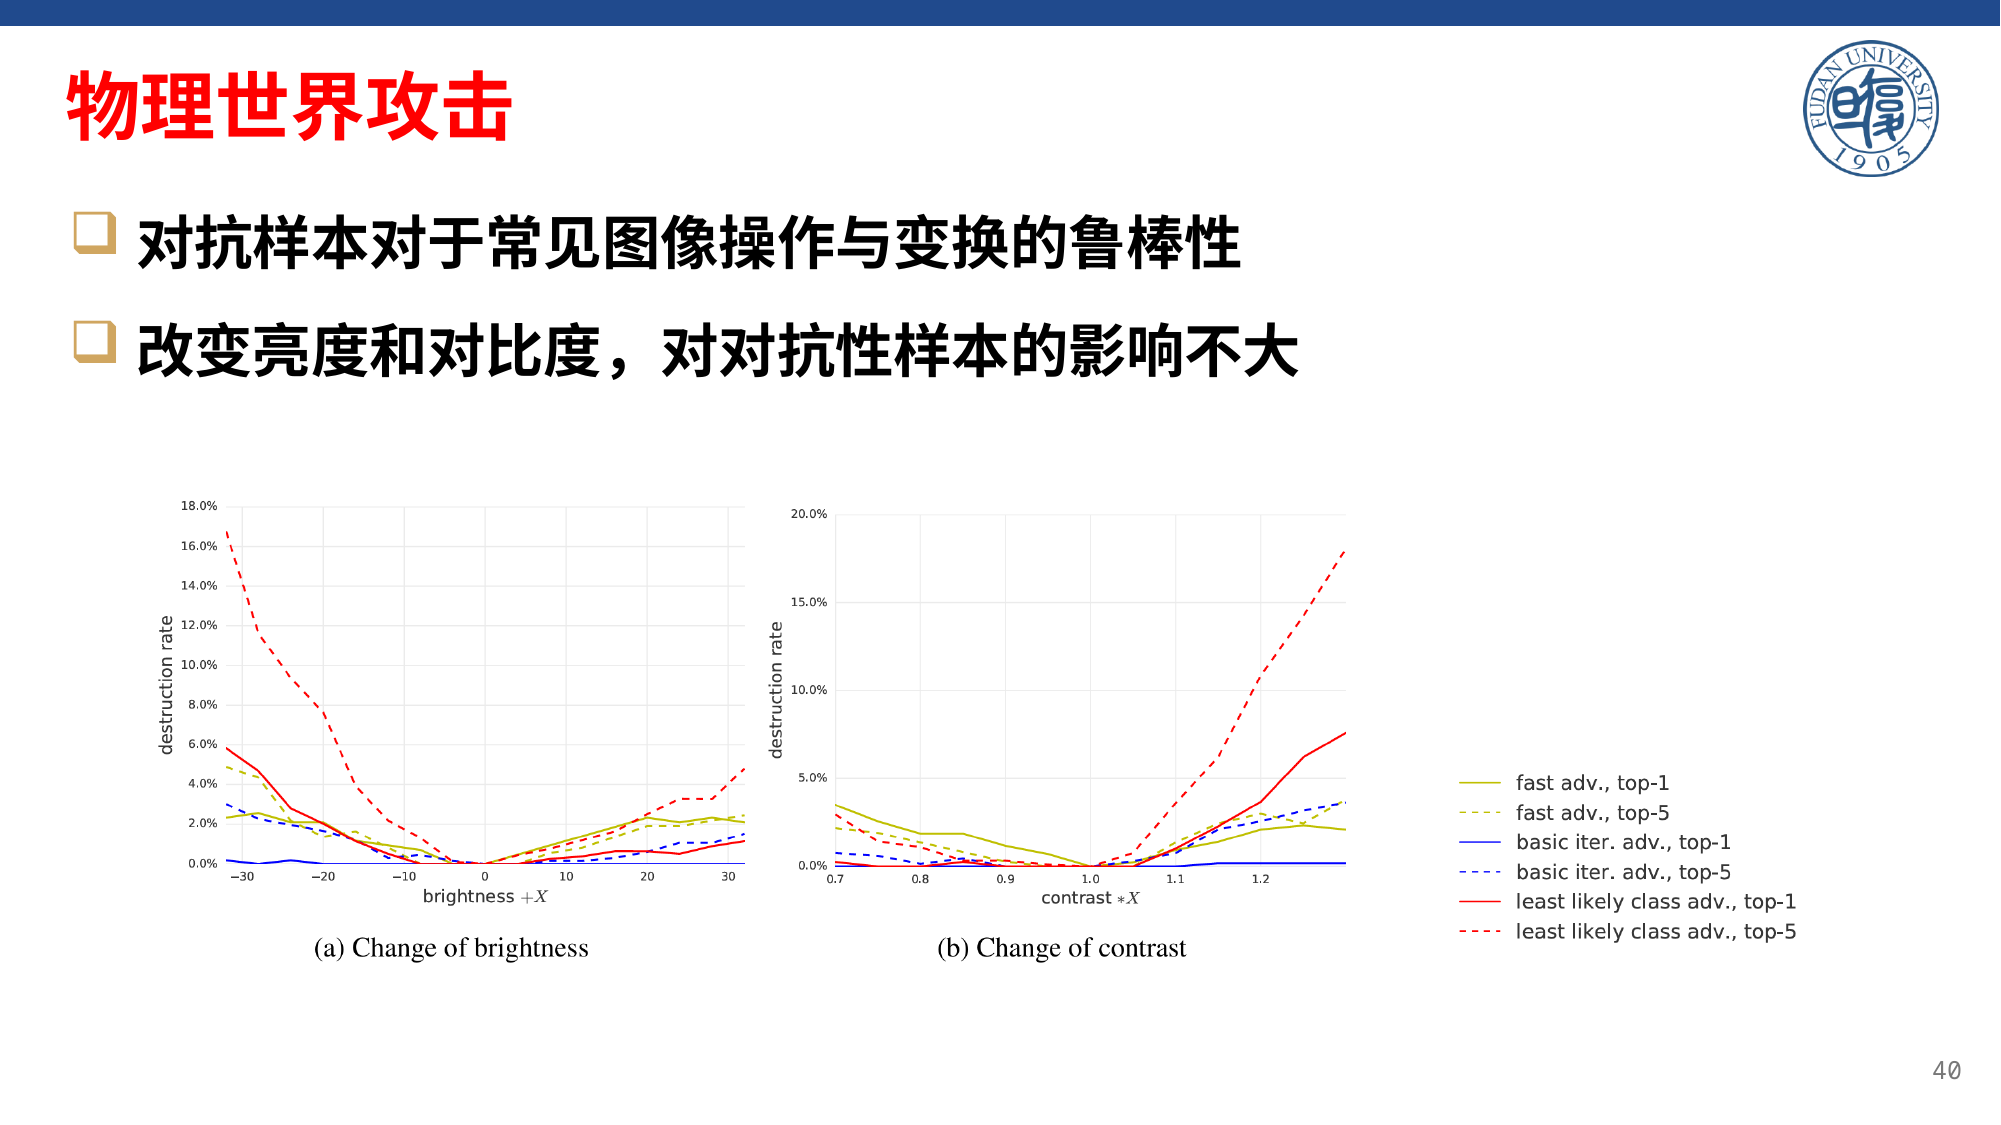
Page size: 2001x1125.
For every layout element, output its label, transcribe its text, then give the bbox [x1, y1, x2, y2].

picture [149, 491, 1359, 964]
list 对抗样本对于常见图像操作与变换的鲁棒性 改变亮度和对比度，对对抗性样本的影响不大 [54, 184, 1954, 539]
picture [1803, 40, 1939, 177]
picture [1452, 768, 1799, 946]
title 物理世界攻击 [50, 37, 1799, 173]
